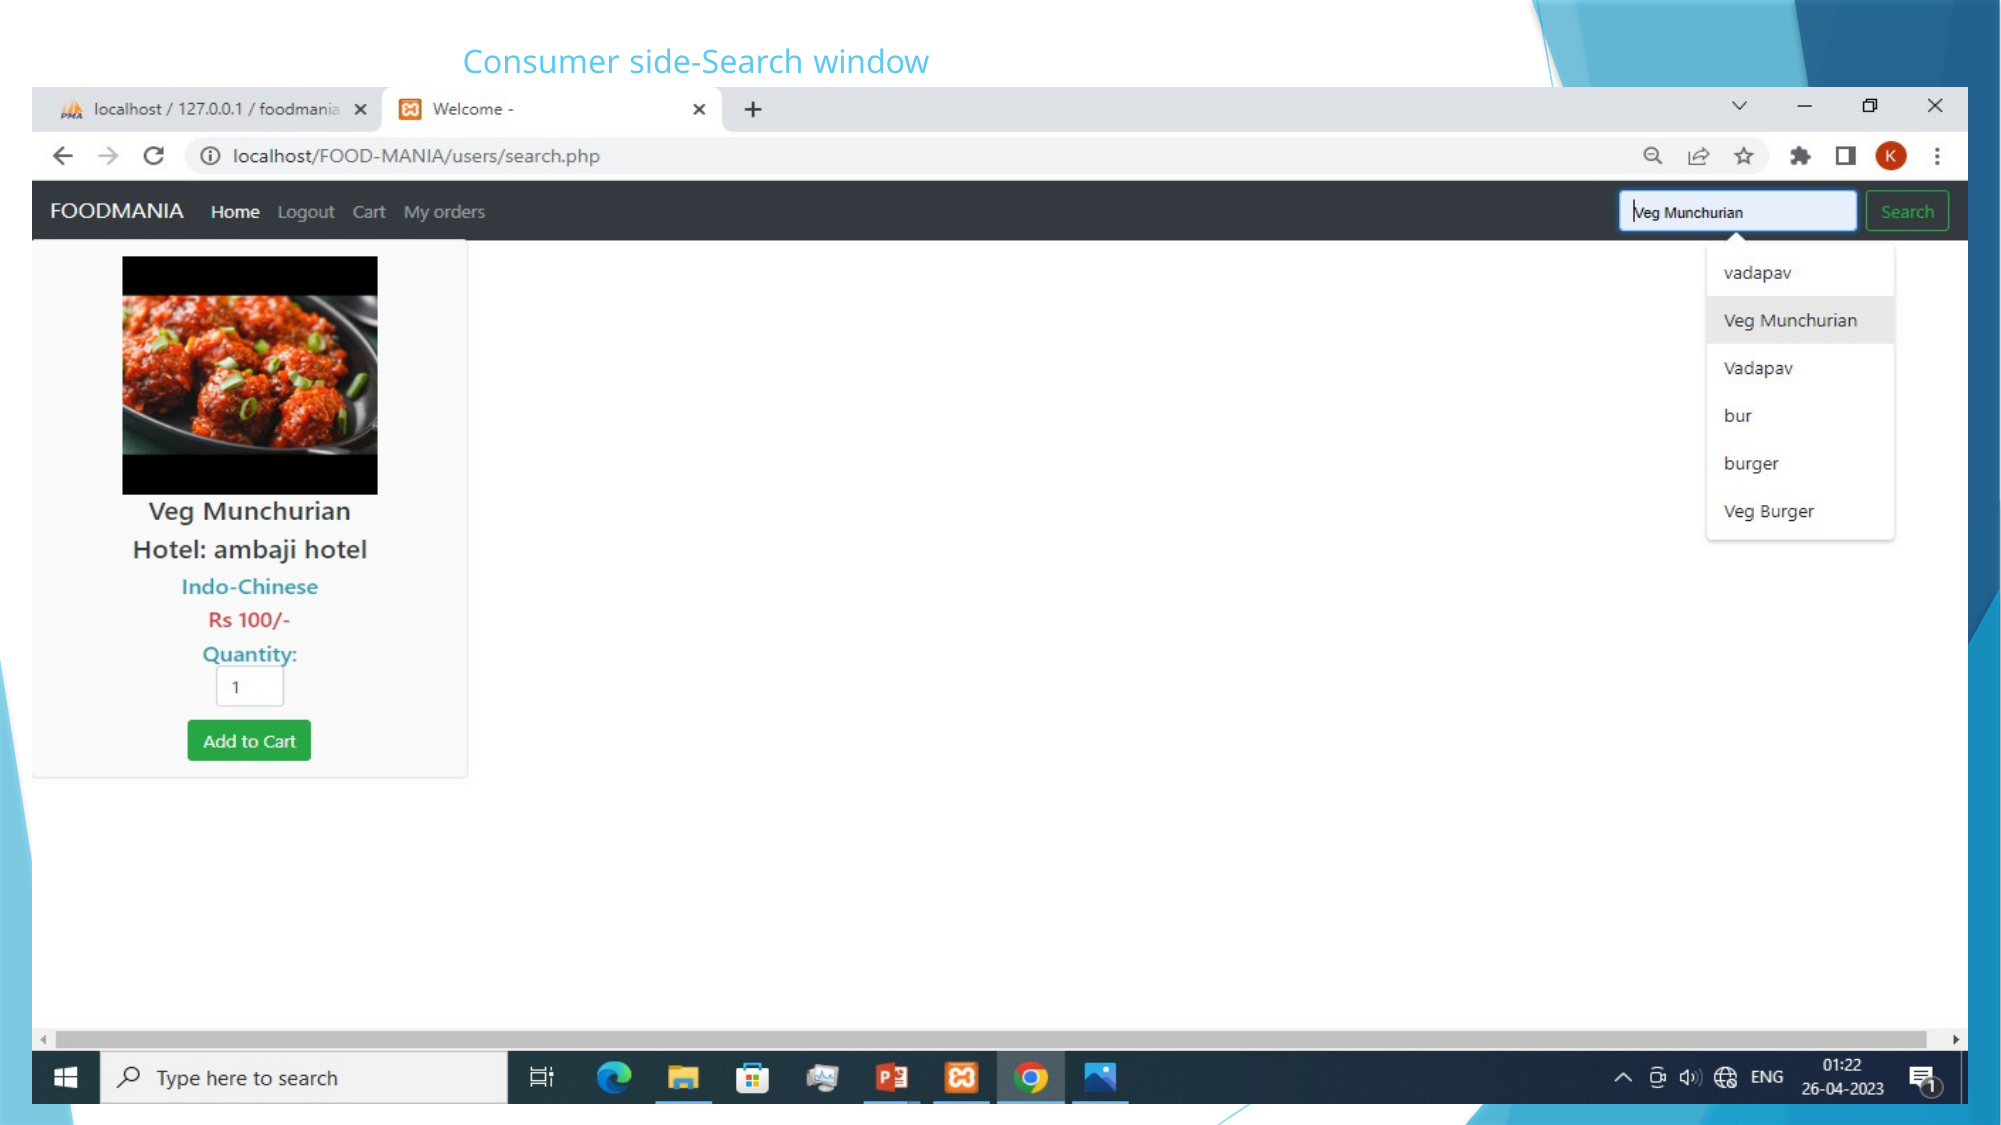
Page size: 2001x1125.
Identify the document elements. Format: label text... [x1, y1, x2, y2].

picture [31, 87, 1968, 1104]
text_box Consumer side-Search window [460, 39, 1259, 81]
